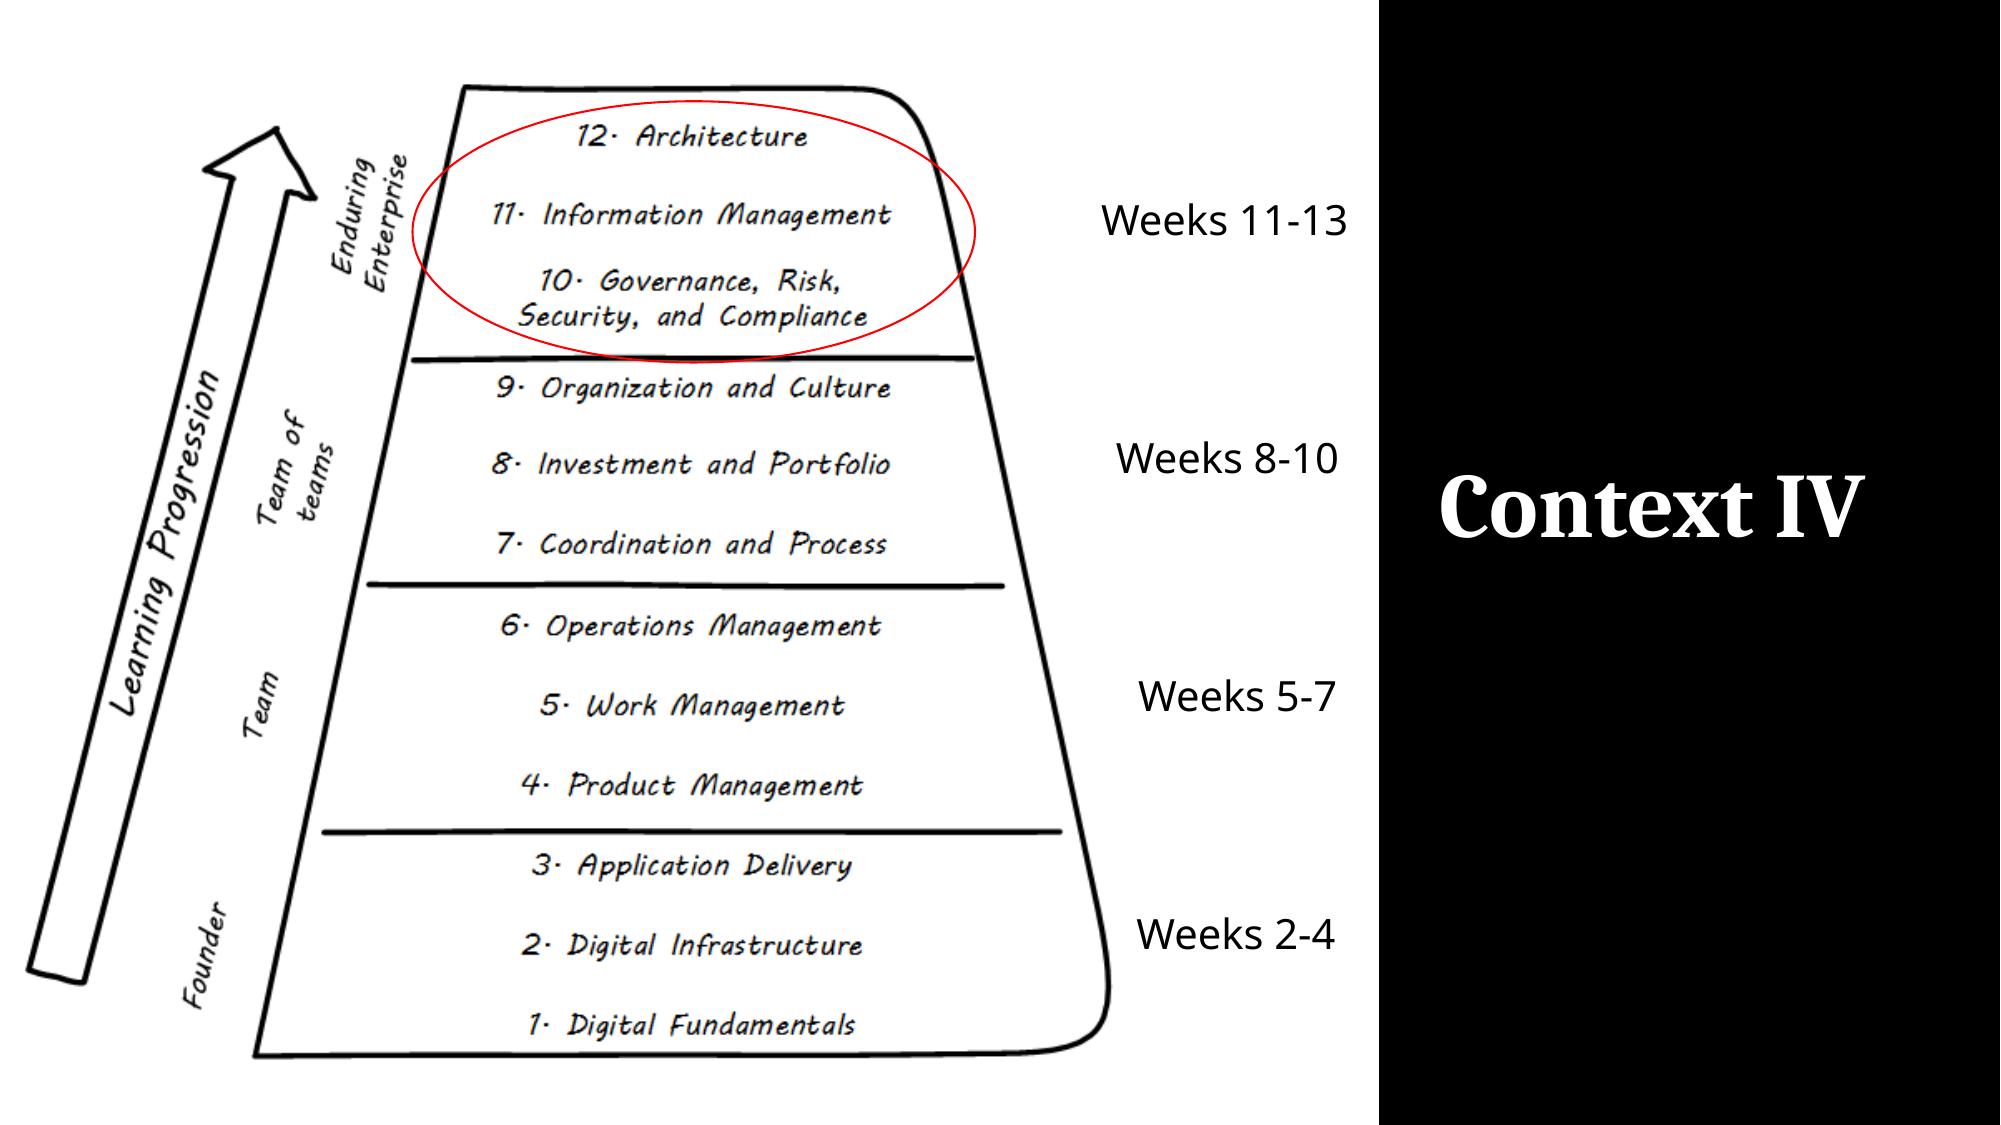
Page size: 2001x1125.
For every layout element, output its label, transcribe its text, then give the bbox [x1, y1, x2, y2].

picture [24, 83, 1113, 1065]
text_box Weeks 5-7 [1123, 662, 1353, 727]
text_box Weeks 8-10 [1113, 424, 1355, 490]
text_box [1378, 0, 2000, 1125]
text_box Weeks 11-13 [1113, 186, 1364, 252]
text_box Weeks 2-4 [1121, 900, 1351, 965]
title Context IV [1425, 450, 1975, 813]
